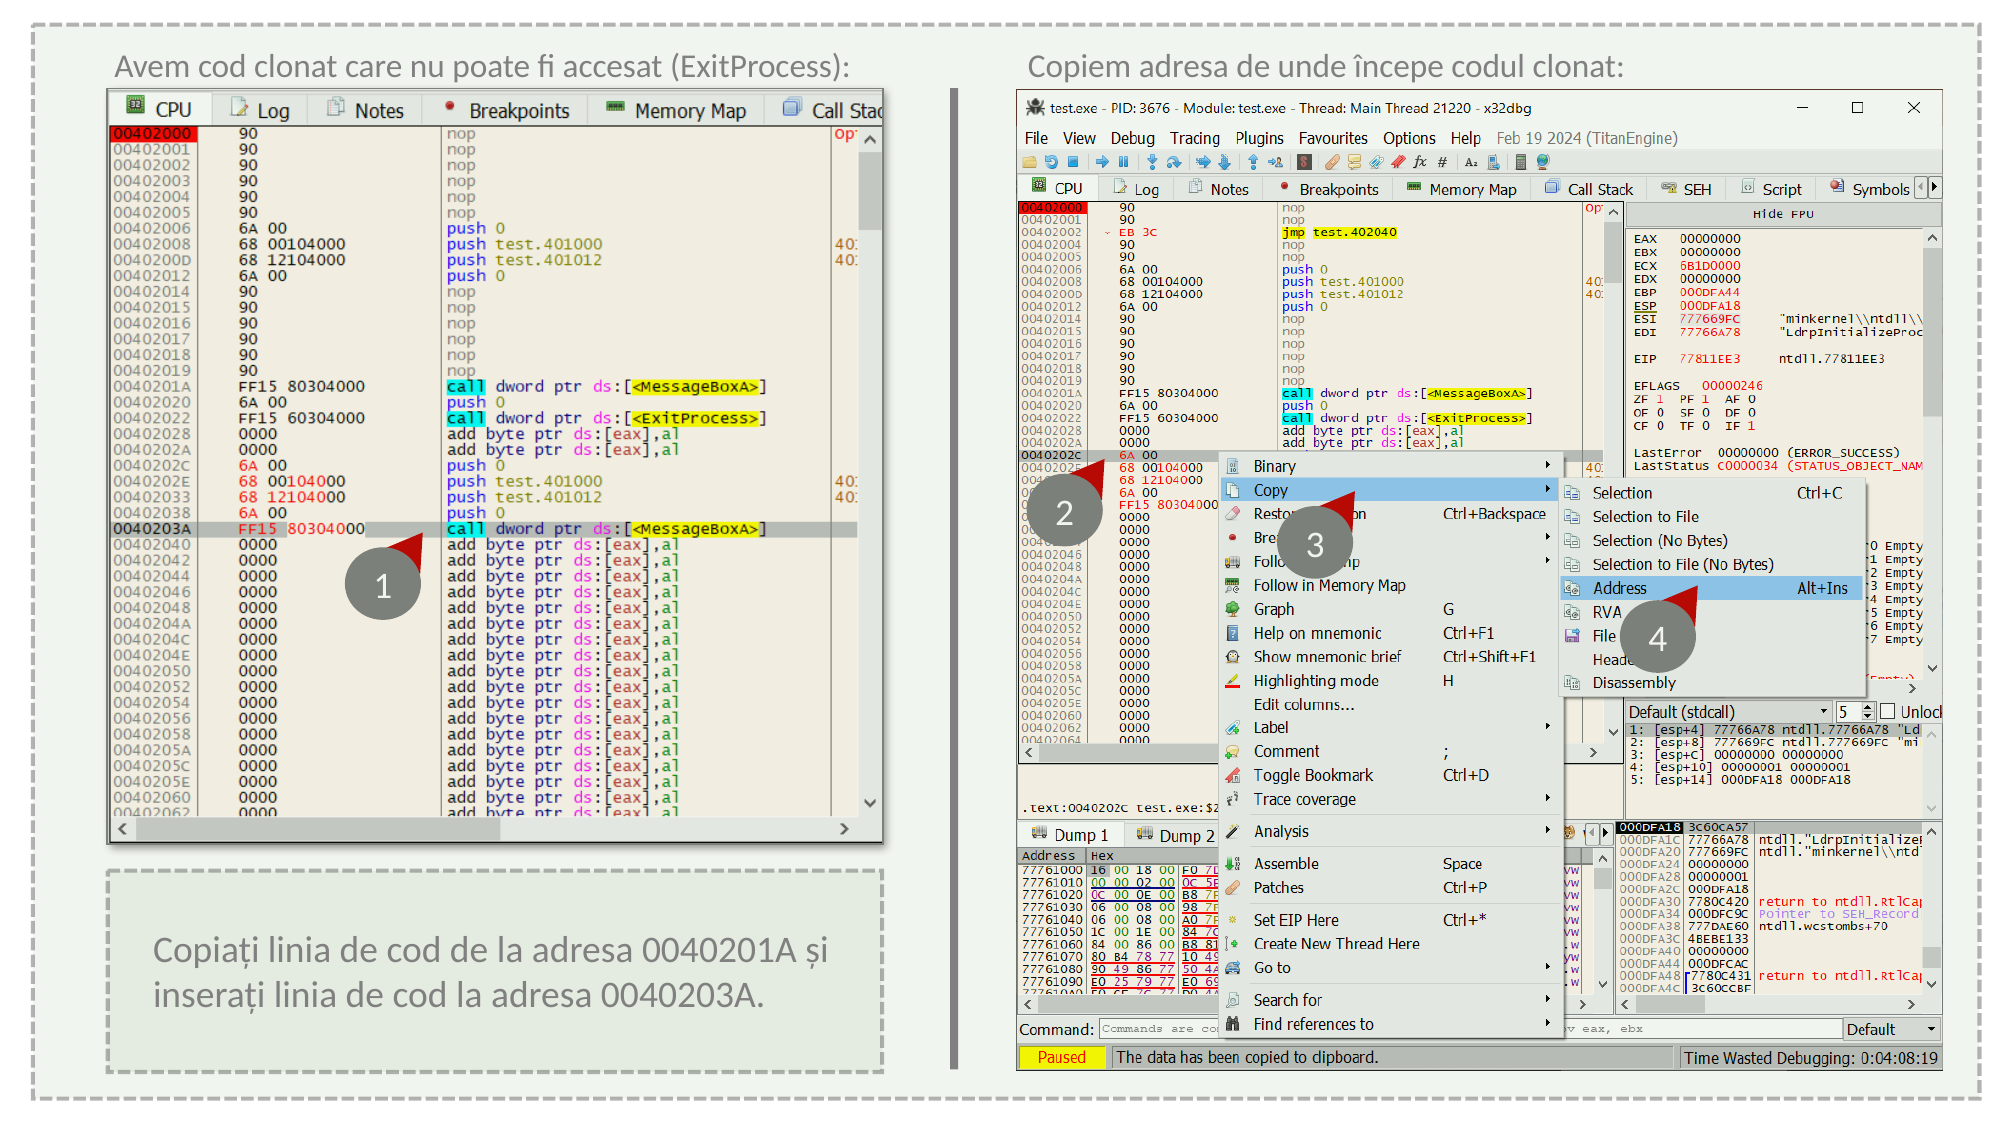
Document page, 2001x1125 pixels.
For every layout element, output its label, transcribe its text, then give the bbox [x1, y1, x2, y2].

picture [1015, 89, 1943, 1071]
text_box [32, 24, 1980, 1099]
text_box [344, 523, 421, 620]
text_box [1026, 449, 1103, 547]
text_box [1619, 576, 1696, 673]
text_box Copiați linia de cod de la adresa 0040201A și inserați linia de cod la adresa 0040203A. [138, 917, 911, 1023]
text_box Copiem adresa de unde începe codul clonat: [1013, 36, 1641, 92]
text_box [1276, 482, 1354, 579]
text_box [949, 87, 959, 1070]
text_box Avem cod clonat care nu poate fi accesat (ExitProcess): [99, 36, 867, 92]
picture [107, 89, 883, 843]
